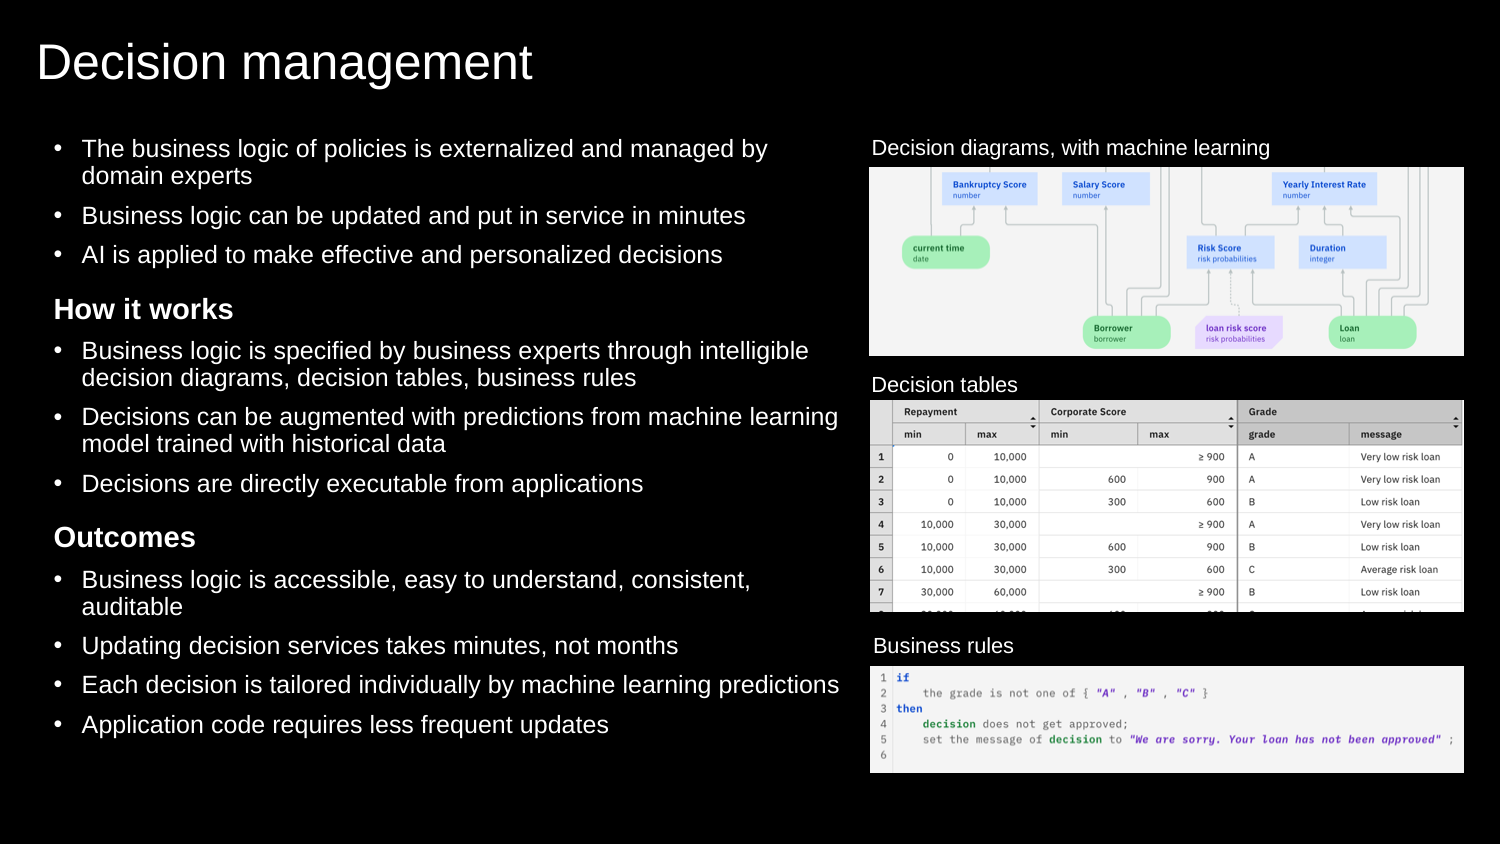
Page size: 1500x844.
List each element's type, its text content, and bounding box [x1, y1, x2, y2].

text_box Business rules [858, 624, 1030, 666]
picture [870, 399, 1465, 613]
picture [870, 666, 1465, 773]
text_box Decision tables [856, 363, 1076, 405]
text_box Decision diagrams, with machine learning [856, 126, 1333, 168]
list The business logic of policies is externalized and managed by domain experts Business logic can be updated and put in service in minutes AI is applied to make effective and personalized decisions How it works Business logic is specified by business experts through intelligible decision diagrams, decision tables, business rules Decisions can be augmented with predictions from machine learning model trained with historical data Decisions are directly executable from applications Outcomes Business logic is accessible, easy to understand, consistent, auditable Updating decision services takes minutes, not months Each decision is tailored individually by machine learning predictions Application code requires less frequent updates [53, 136, 854, 808]
title Decision management [36, 36, 840, 168]
picture [868, 167, 1465, 356]
